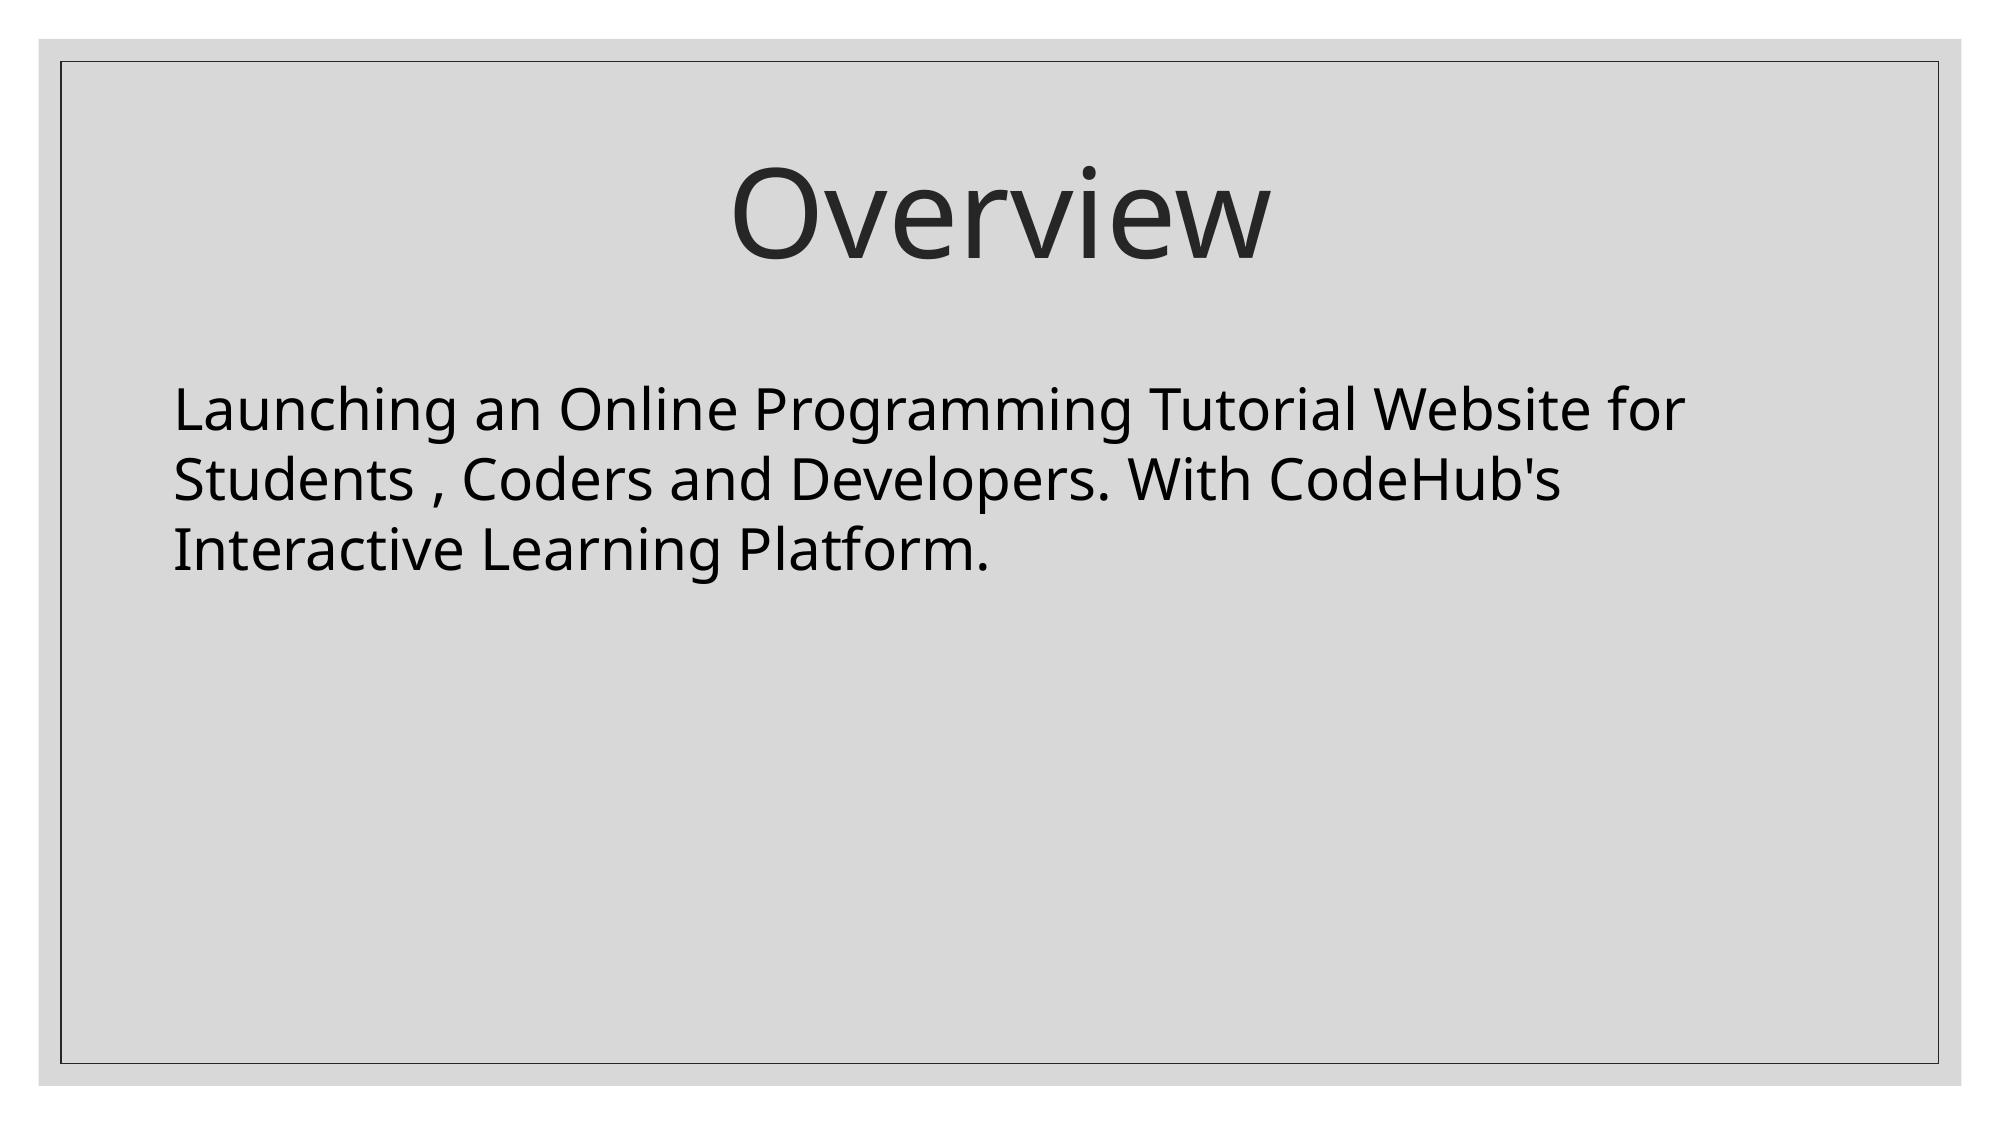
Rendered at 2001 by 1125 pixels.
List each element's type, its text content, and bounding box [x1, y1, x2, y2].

title Overview [174, 105, 1825, 331]
text_box Launching an Online Programming Tutorial Website for Students , Coders and Developers. With CodeHub's Interactive Learning Platform. [158, 364, 1864, 590]
